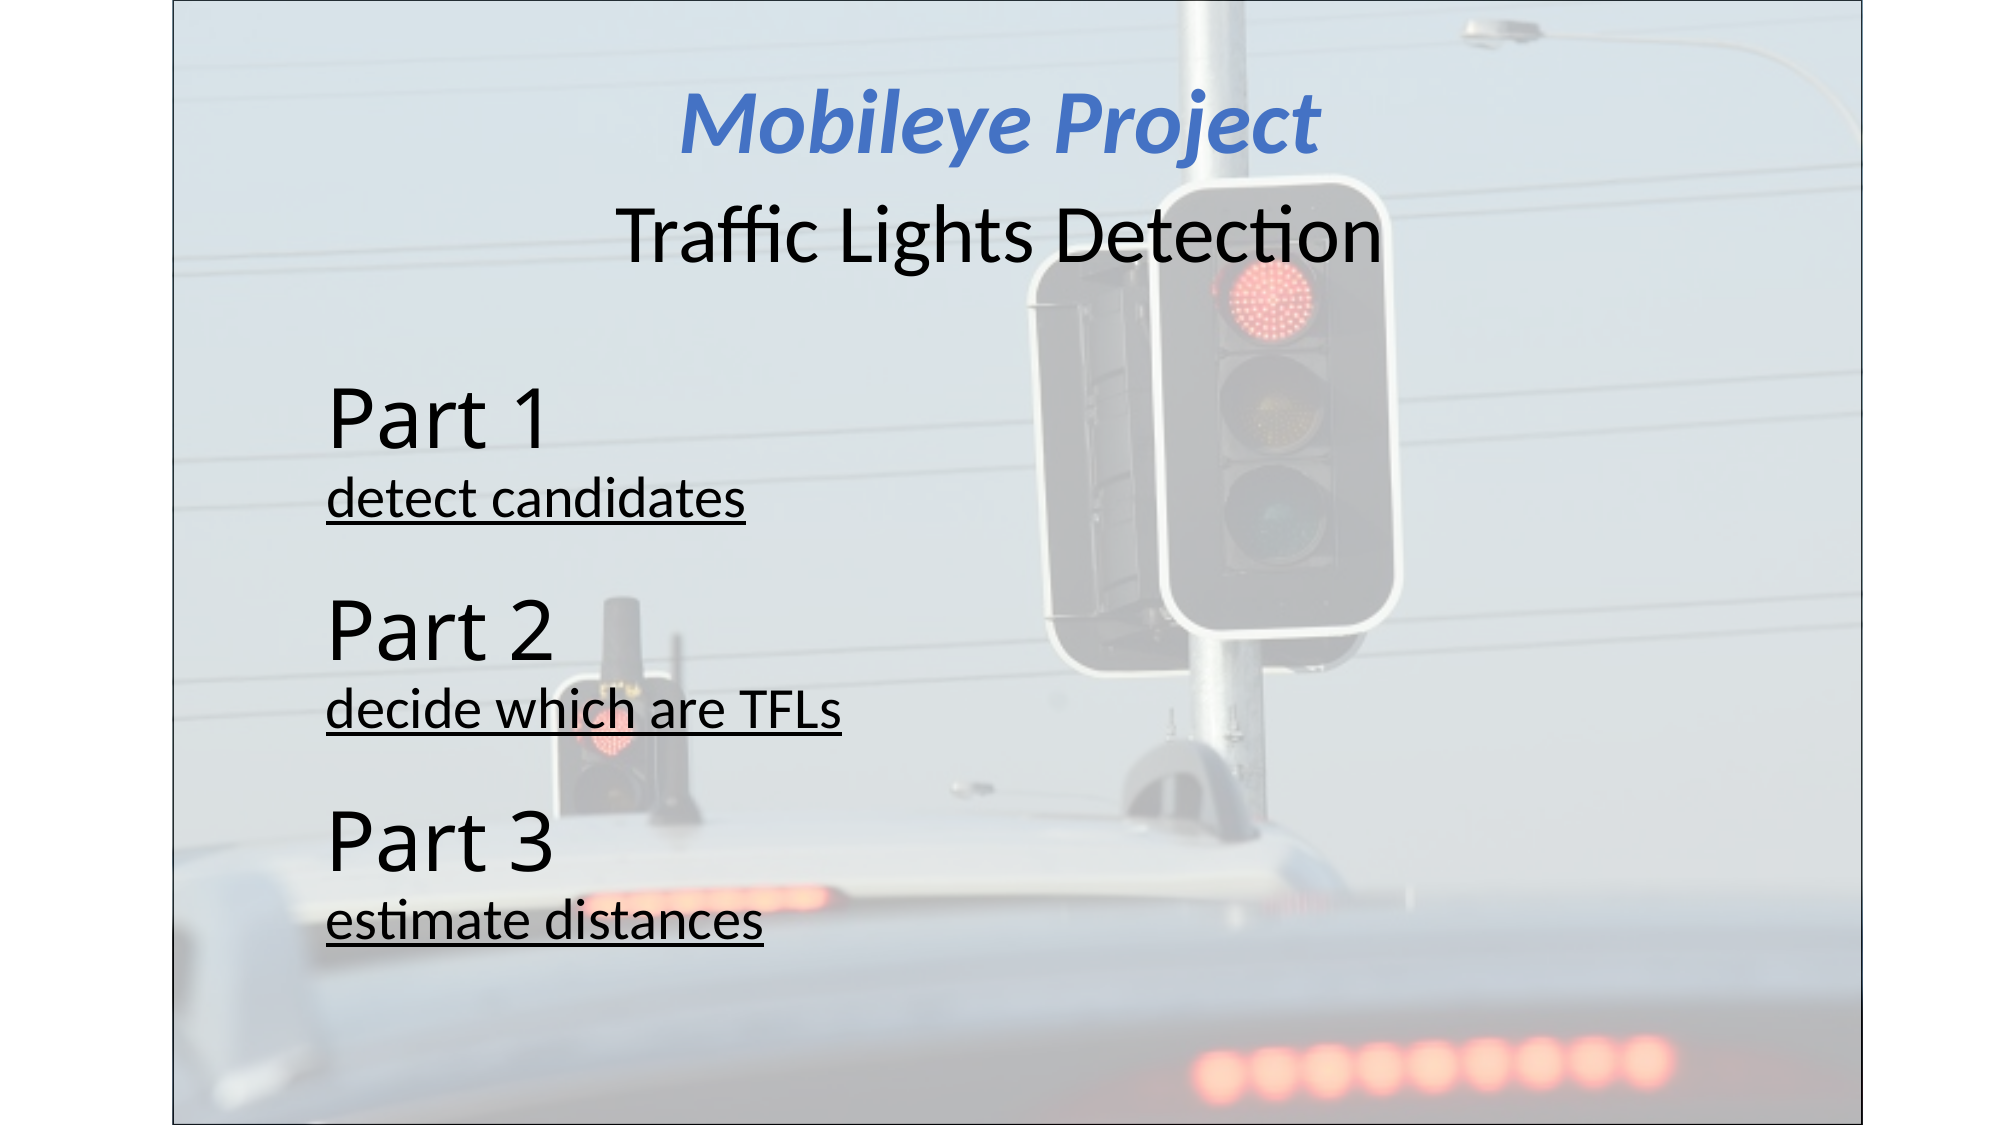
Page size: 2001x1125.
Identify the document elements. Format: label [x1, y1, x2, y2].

text_box [172, 0, 1863, 1125]
